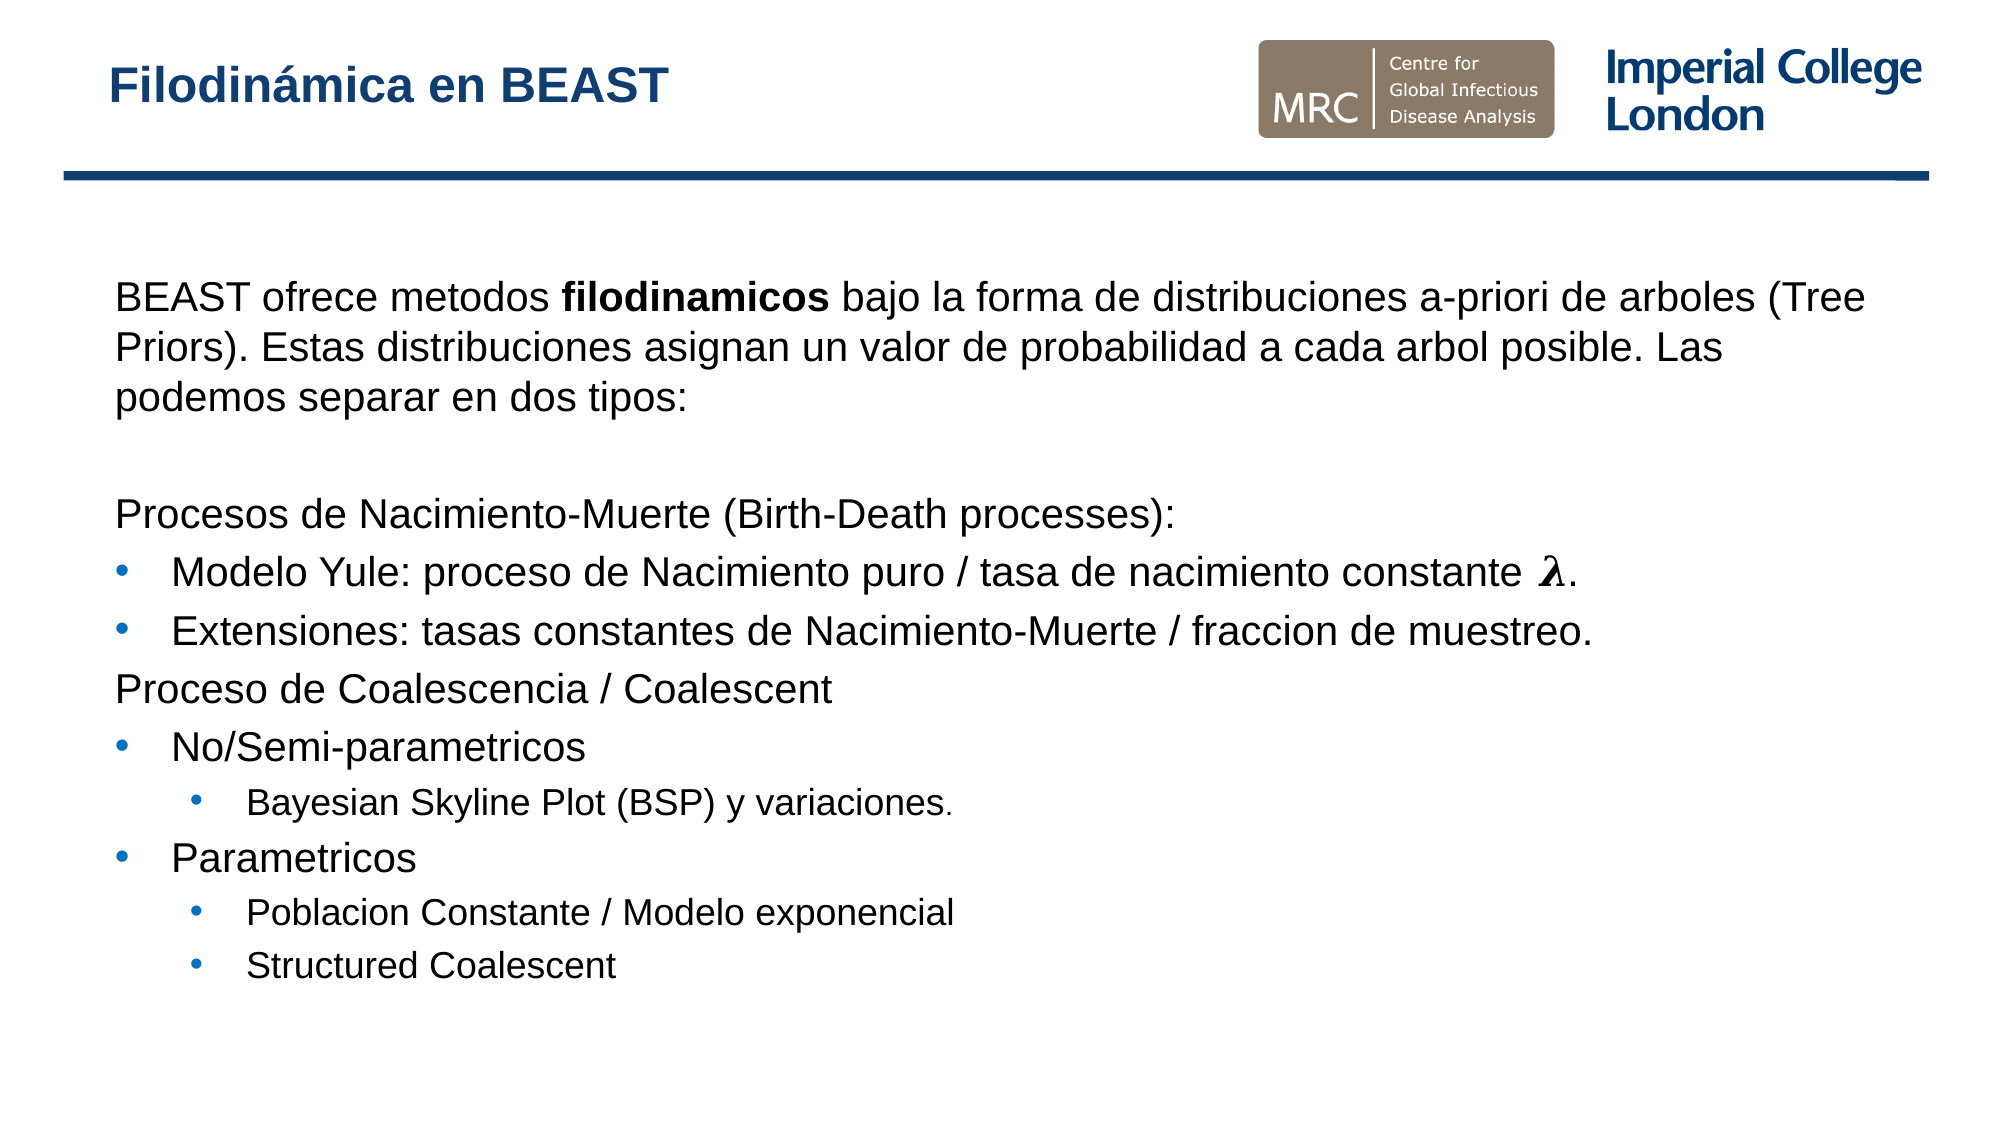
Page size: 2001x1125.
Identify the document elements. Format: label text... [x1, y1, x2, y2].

list BEAST ofrece metodos filodinamicos bajo la forma de distribuciones a-priori de arboles (Tree Priors). Estas distribuciones asignan un valor de probabilidad a cada arbol posible. Las podemos separar en dos tipos: Procesos de Nacimiento-Muerte (Birth-Death processes): Modelo Yule: proceso de Nacimiento puro / tasa de nacimiento constante 𝝀. Extensiones: tasas constantes de Nacimiento-Muerte / fraccion de muestreo. Proceso de Coalescencia / Coalescent No/Semi-parametricos Bayesian Skyline Plot (BSP) y variaciones. Parametricos Poblacion Constante / Modelo exponencial Structured Coalescent [99, 262, 1900, 1081]
picture [1894, 36, 1930, 141]
title Filodinámica en BEAST [93, 23, 1894, 143]
